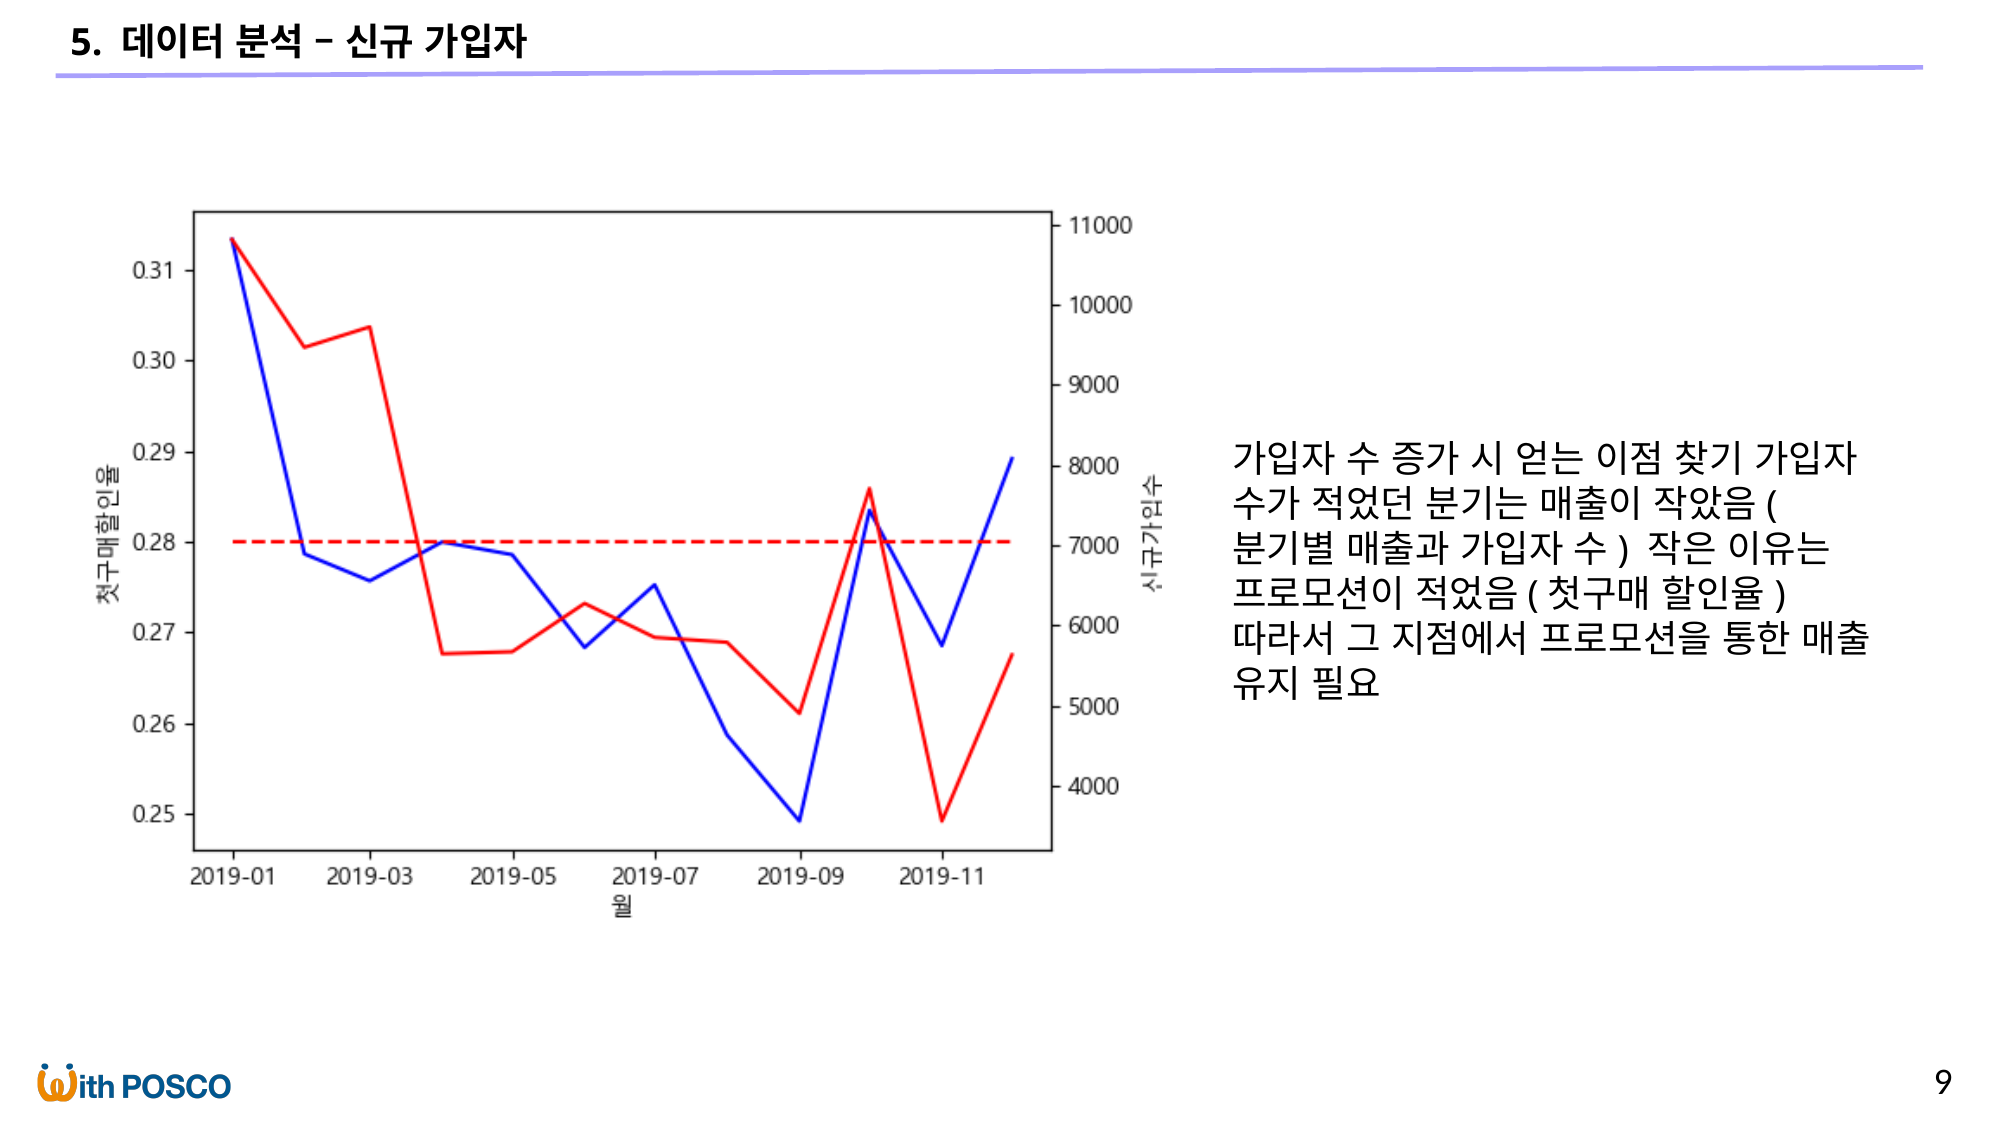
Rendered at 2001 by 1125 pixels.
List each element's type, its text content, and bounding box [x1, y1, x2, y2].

text_box 가입자 수 증가 시 얻는 이점 찾기 가입자 수가 적었던 분기는 매출이 작았음(분기별 매출과 가입자 수) 작은 이유는 프로모션이 적었음(첫구매 할인율) 따라서 그 지점에서 프로모션을 통한 매출 유지 필요 [1217, 427, 1905, 713]
text_box 9 [1820, 1050, 1968, 1110]
text_box [1427, 66, 1924, 71]
picture [55, 111, 1162, 942]
picture [36, 1062, 232, 1103]
text_box 5. 데이터 분석 – 신규 가입자 [55, 12, 1427, 74]
